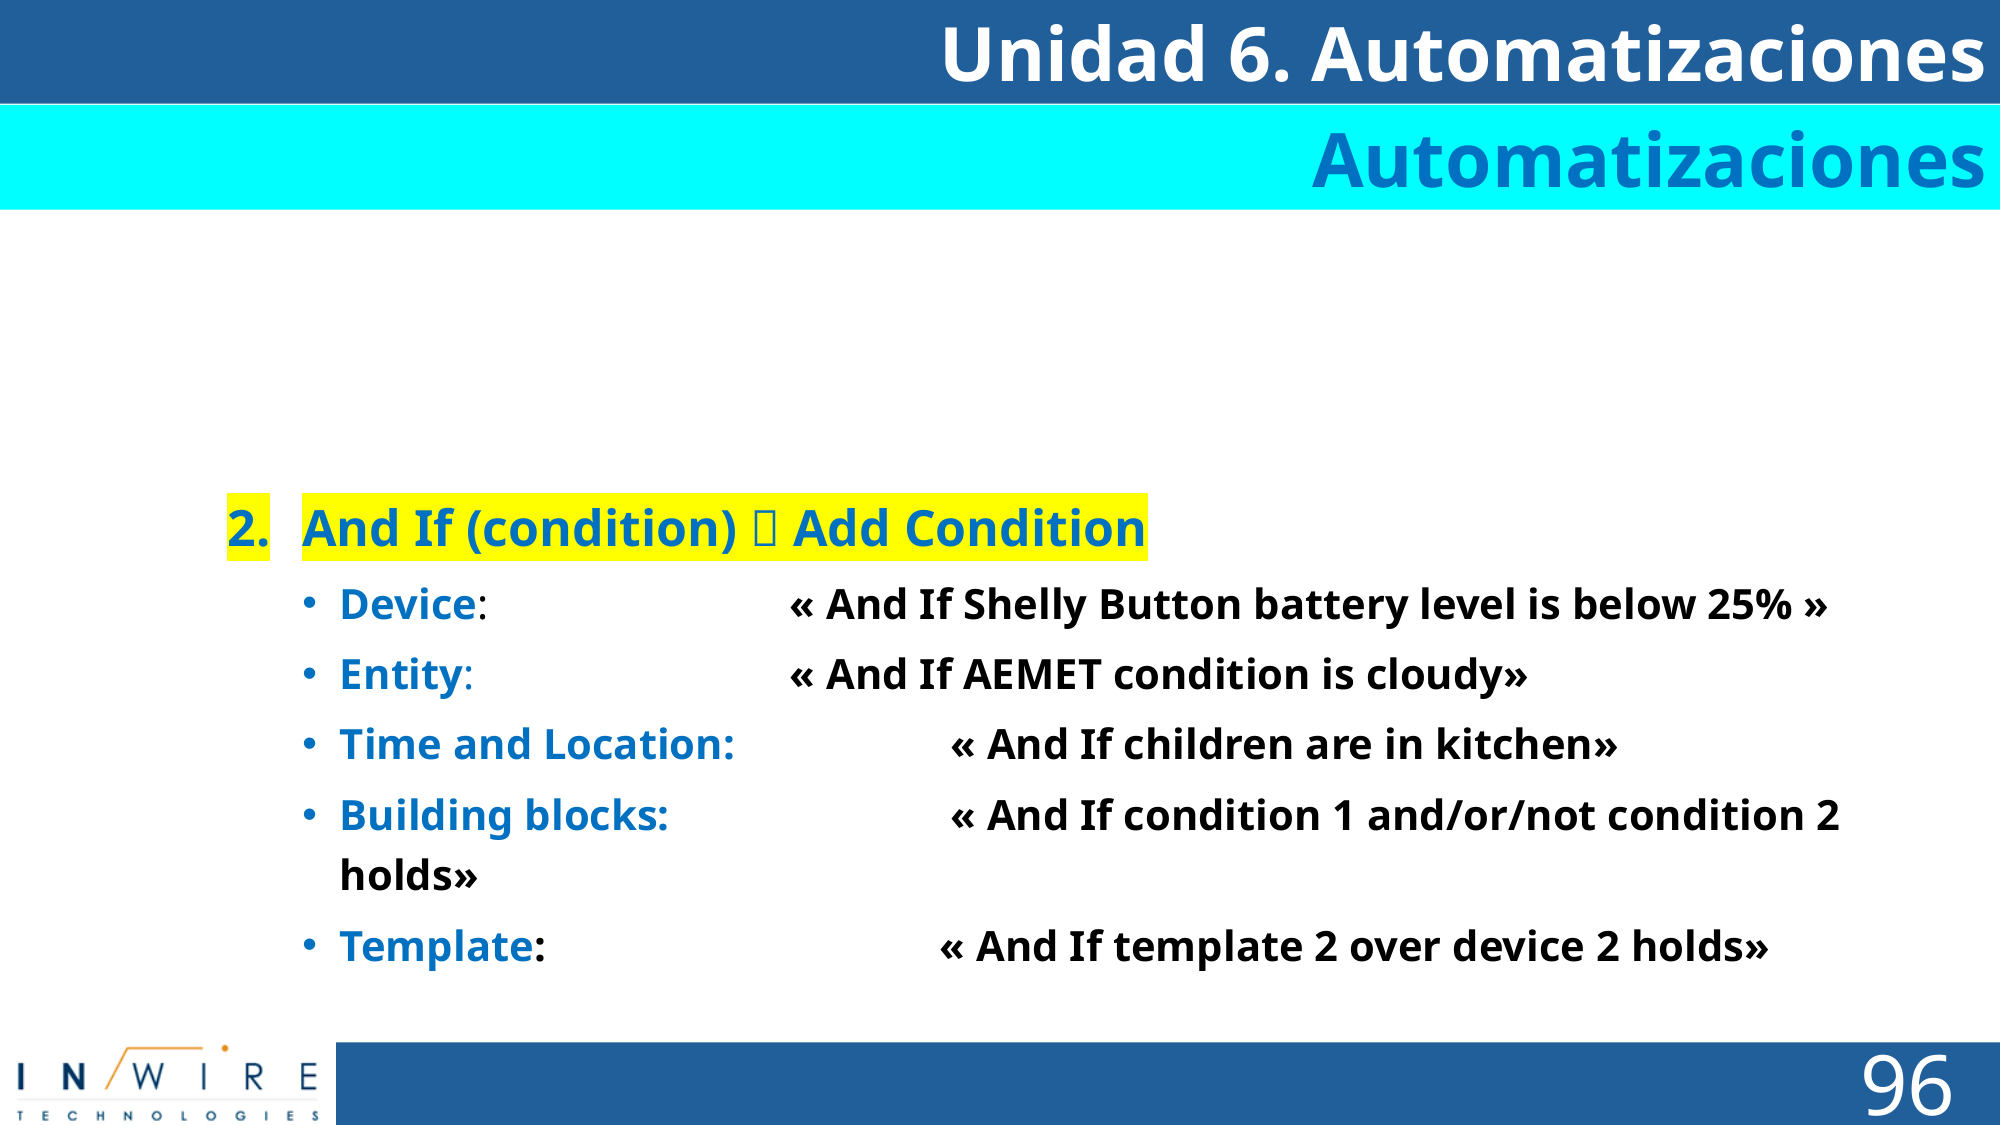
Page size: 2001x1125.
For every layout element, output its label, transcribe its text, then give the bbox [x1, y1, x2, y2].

text_box Automatizaciones [0, 104, 2000, 210]
text_box Unidad 6. Automatizaciones [0, 0, 2000, 104]
picture [0, 1037, 336, 1125]
list Settings  Automations & Scenes  Automations  CREATE AUTOMATION  Create new Automation And If (condition)  Add Condition Device: « And If Shelly Button battery level is below 25% » Entity: « And If AEMET condition is cloudy» Time and Location: « And If children are in kitchen» Building blocks: « And If condition 1 and/or/not condition 2 holds» Template: « And If template 2 over device 2 holds» [137, 299, 1863, 1014]
